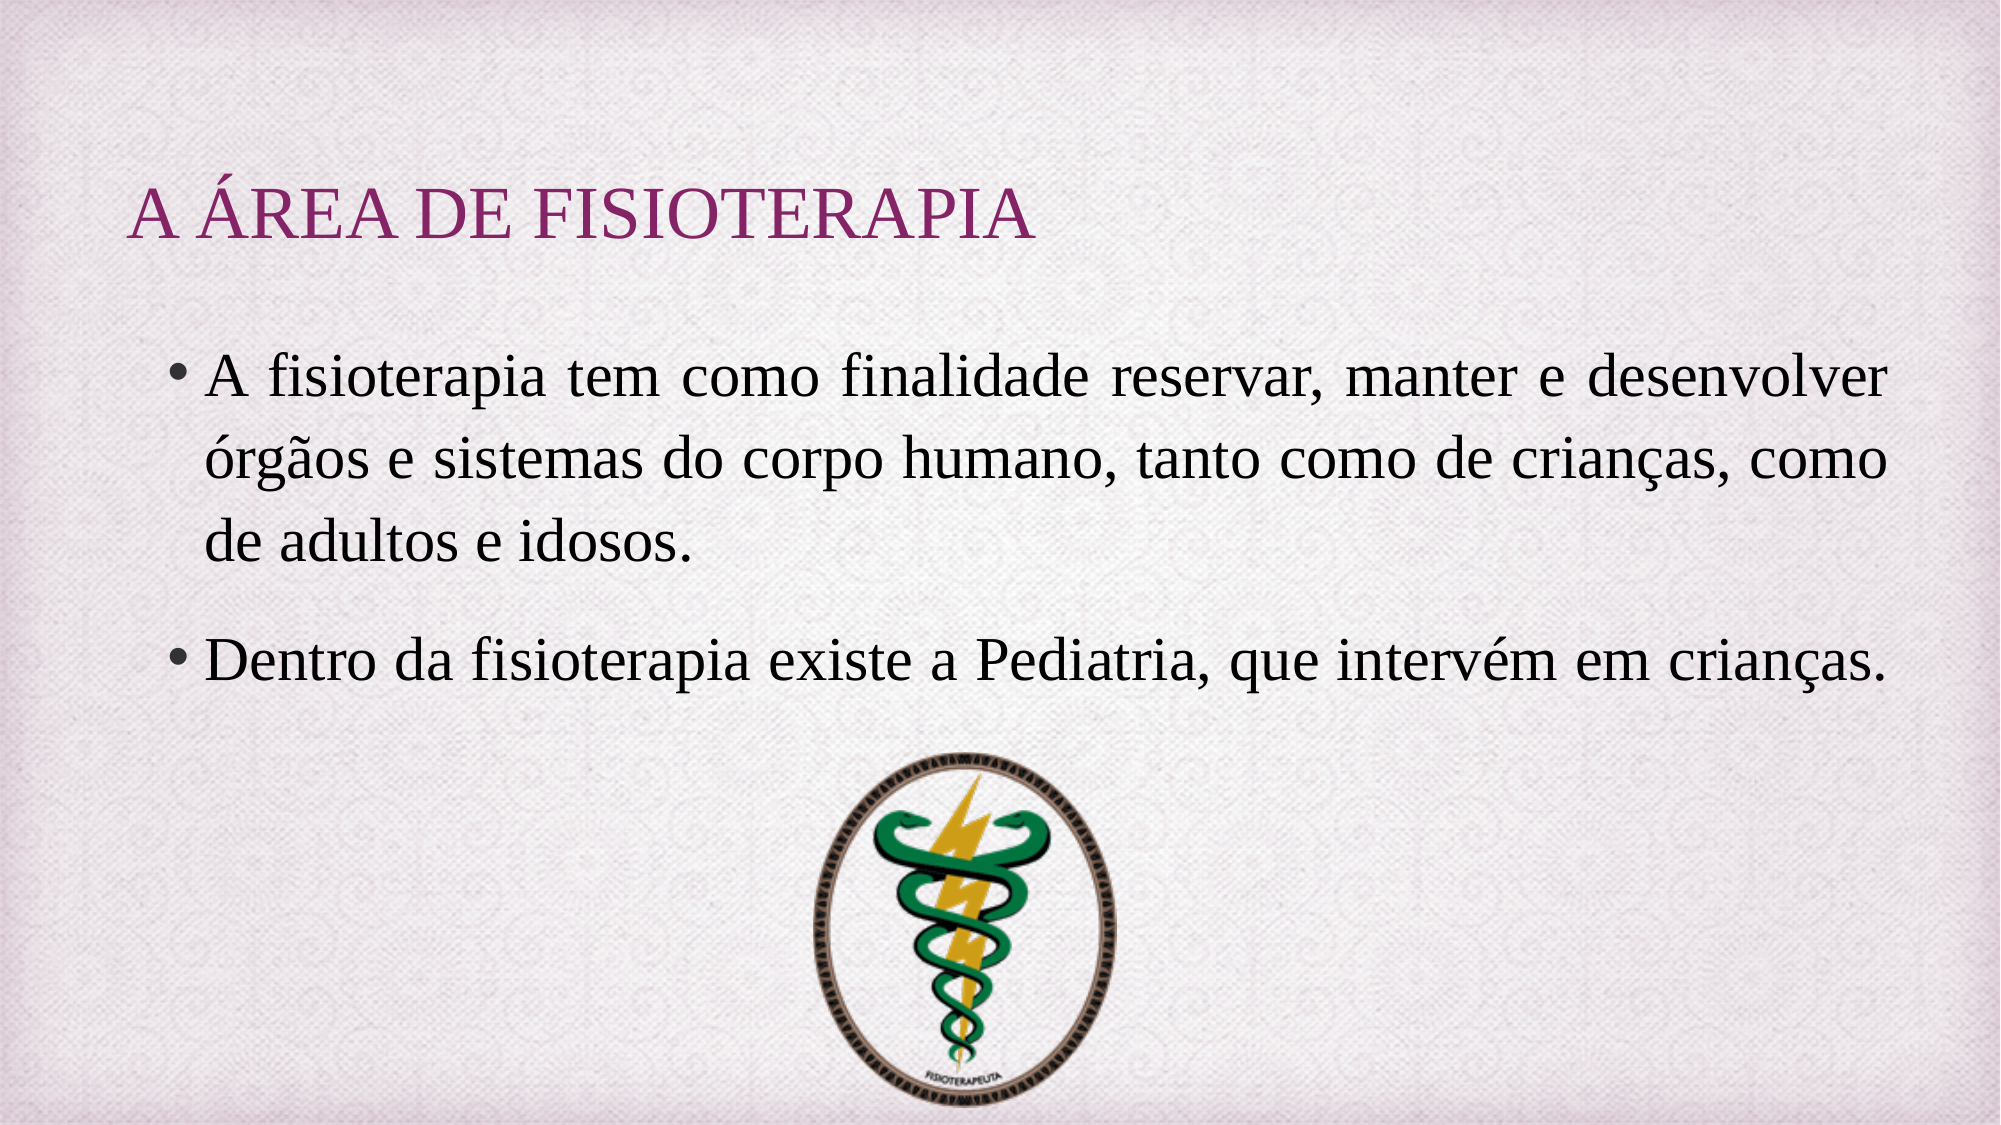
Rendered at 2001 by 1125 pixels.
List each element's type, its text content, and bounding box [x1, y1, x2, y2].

list A fisioterapia tem como finalidade reservar, manter e desenvolver órgãos e sistemas do corpo humano, tanto como de crianças, como de adultos e idosos. Dentro da fisioterapia existe a Pediatria, que intervém em crianças. [152, 318, 1906, 1013]
title A ÁREA DE FISIOTERAPIA [111, 59, 1788, 263]
picture [0, 0, 2001, 1125]
